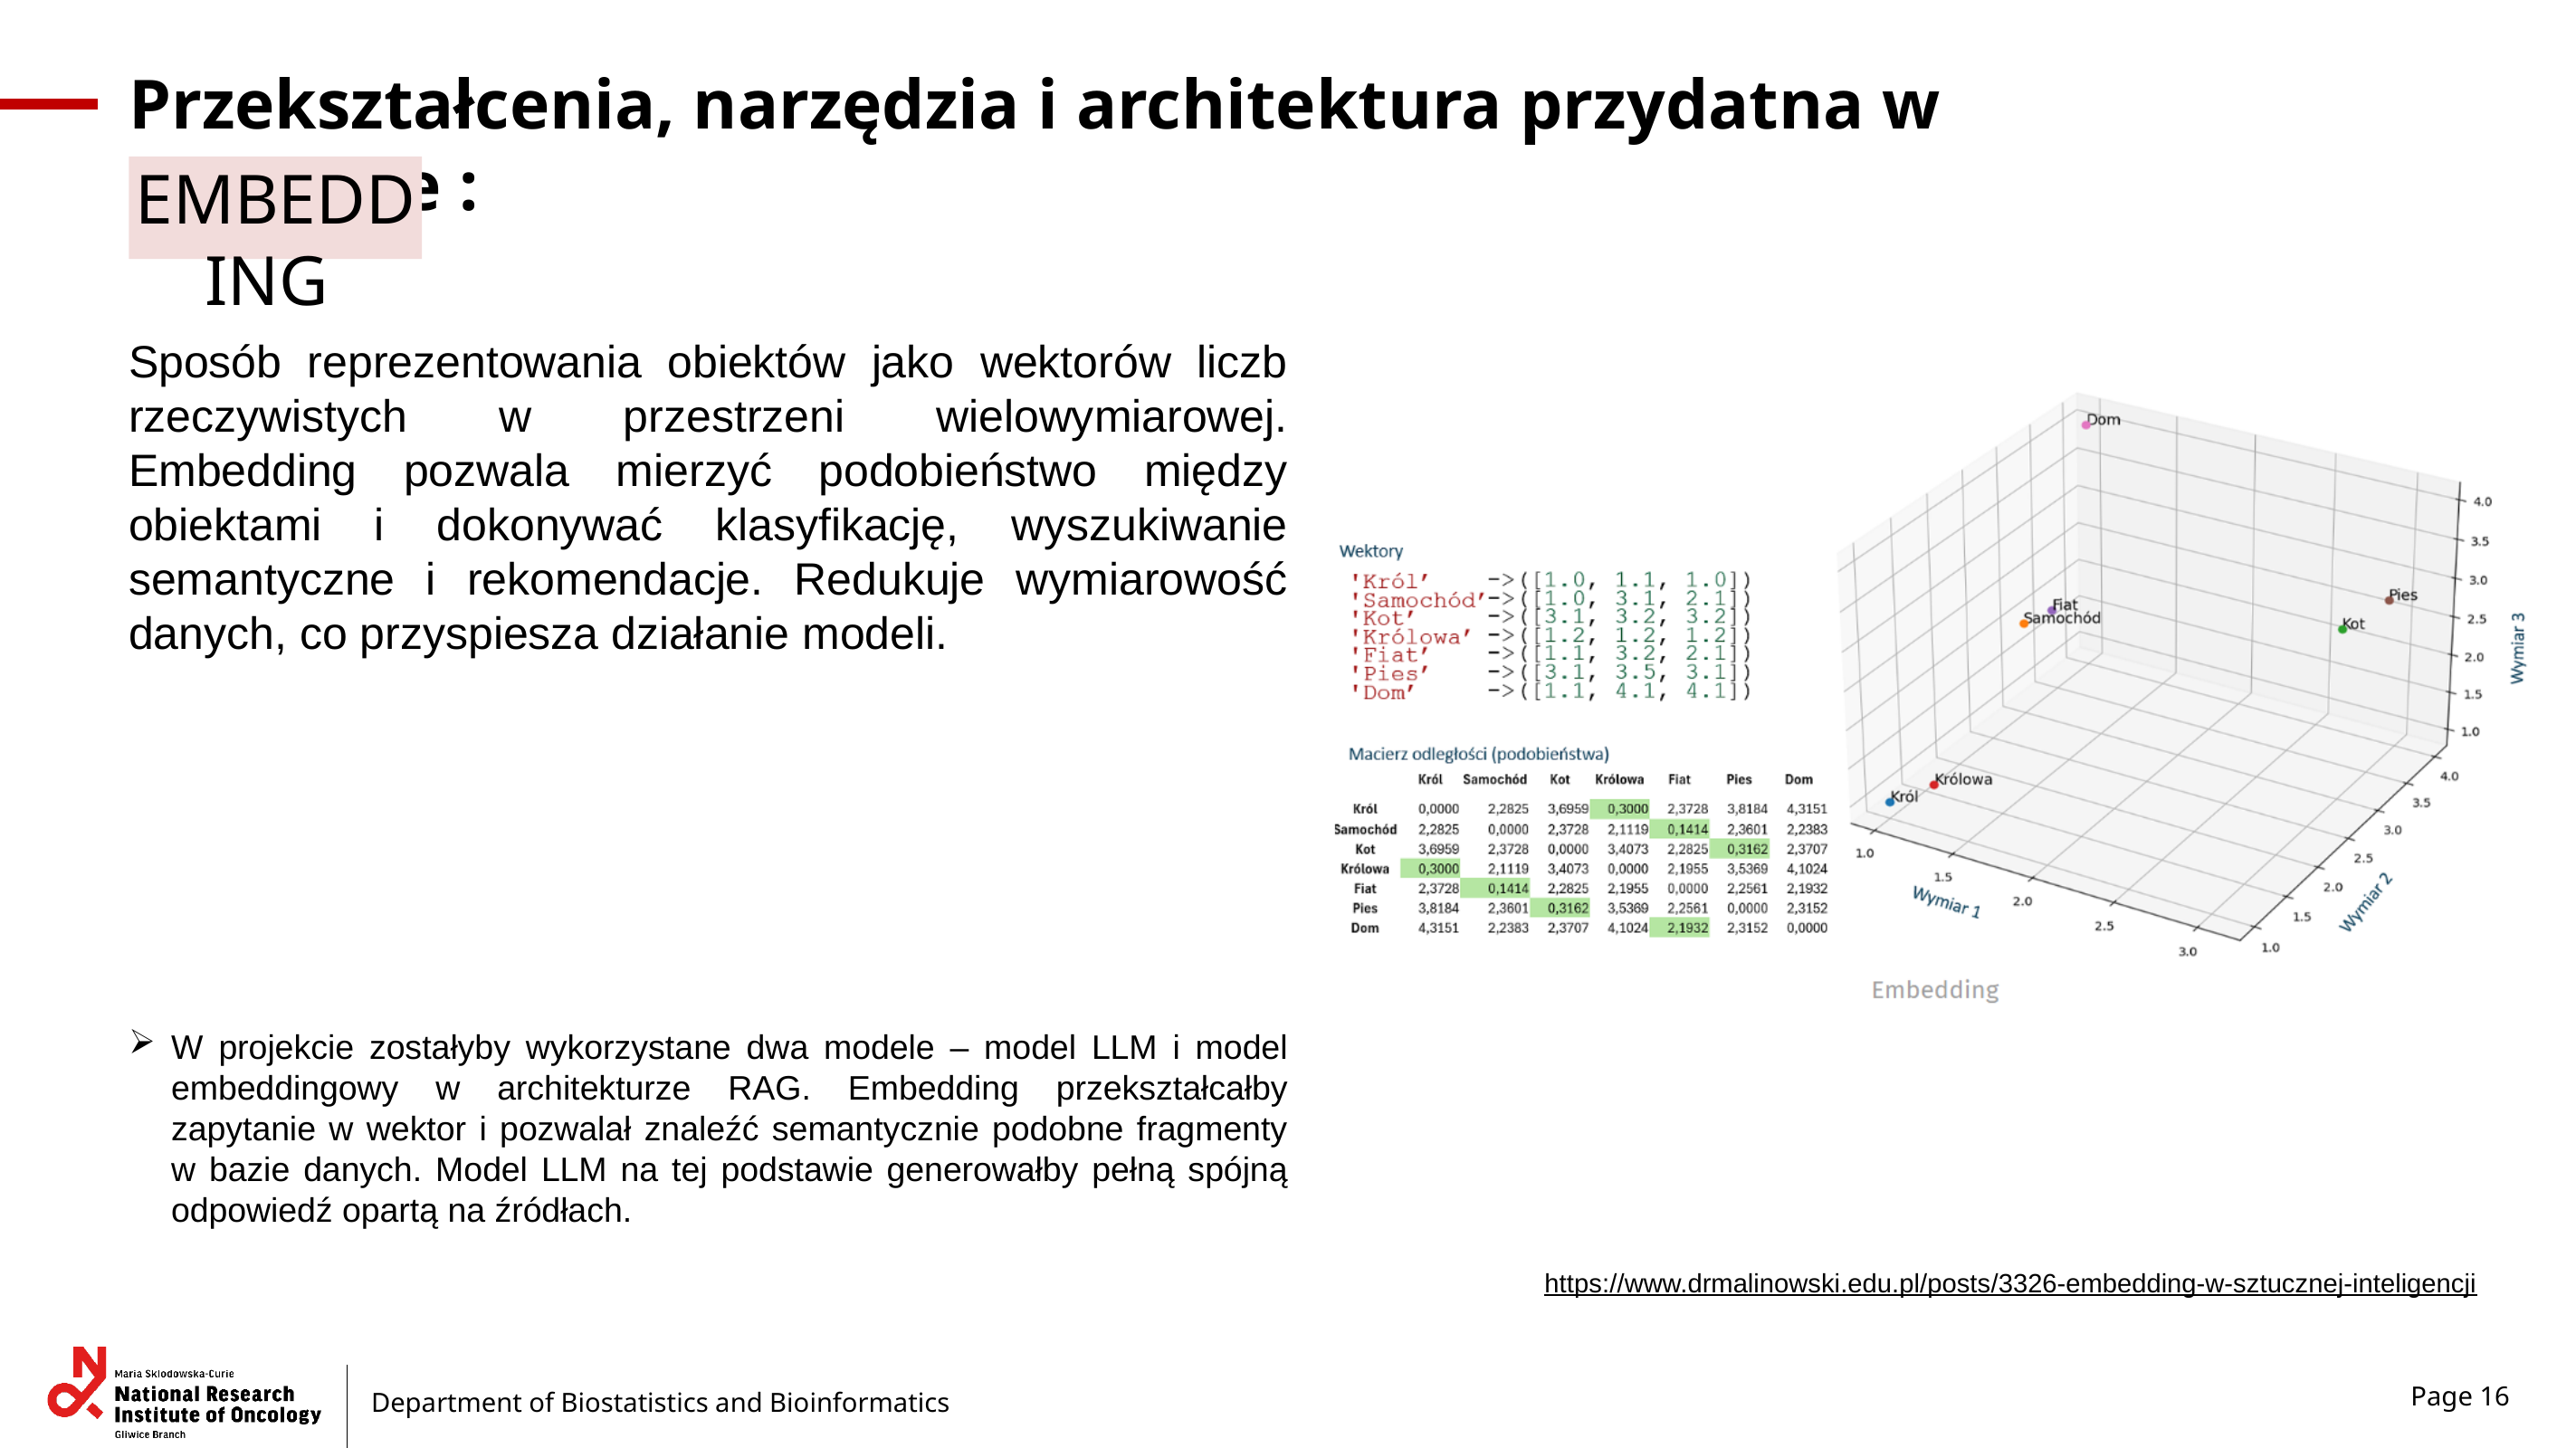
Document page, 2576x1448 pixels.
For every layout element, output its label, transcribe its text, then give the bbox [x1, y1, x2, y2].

title Przekształcenia, narzędzia i architektura przydatna w projekcie : [129, 61, 2101, 157]
picture [1301, 332, 2552, 1028]
slide_number Page 16 [2304, 1379, 2524, 1415]
picture [47, 1347, 321, 1438]
text_box https://www.drmalinowski.edu.pl/posts/3326-embedding-w-sztucznej-inteligencji [1544, 1266, 2499, 1335]
text_box EMBEDDING [129, 156, 423, 260]
list Sposób reprezentowania obiektów jako wektorów liczb rzeczywistych w przestrzeni wielowymiarowej. Embedding pozwala mierzyć podobieństwo między obiektami i dokonywać klasyfikację, wyszukiwanie semantyczne i rekomendacje. Redukuje wymiarowość danych, co przyspiesza działanie modeli. W projekcie zostałyby wykorzystane dwa modele – model LLM i model embeddingowy w architekturze RAG. Embedding przekształcałby zapytanie w wektor i pozwalał znaleźć semantycznie podobne fragmenty w bazie danych. Model LLM na tej podstawie generowałby pełną spójną odpowiedź opartą na źródłach. [129, 332, 1288, 1335]
